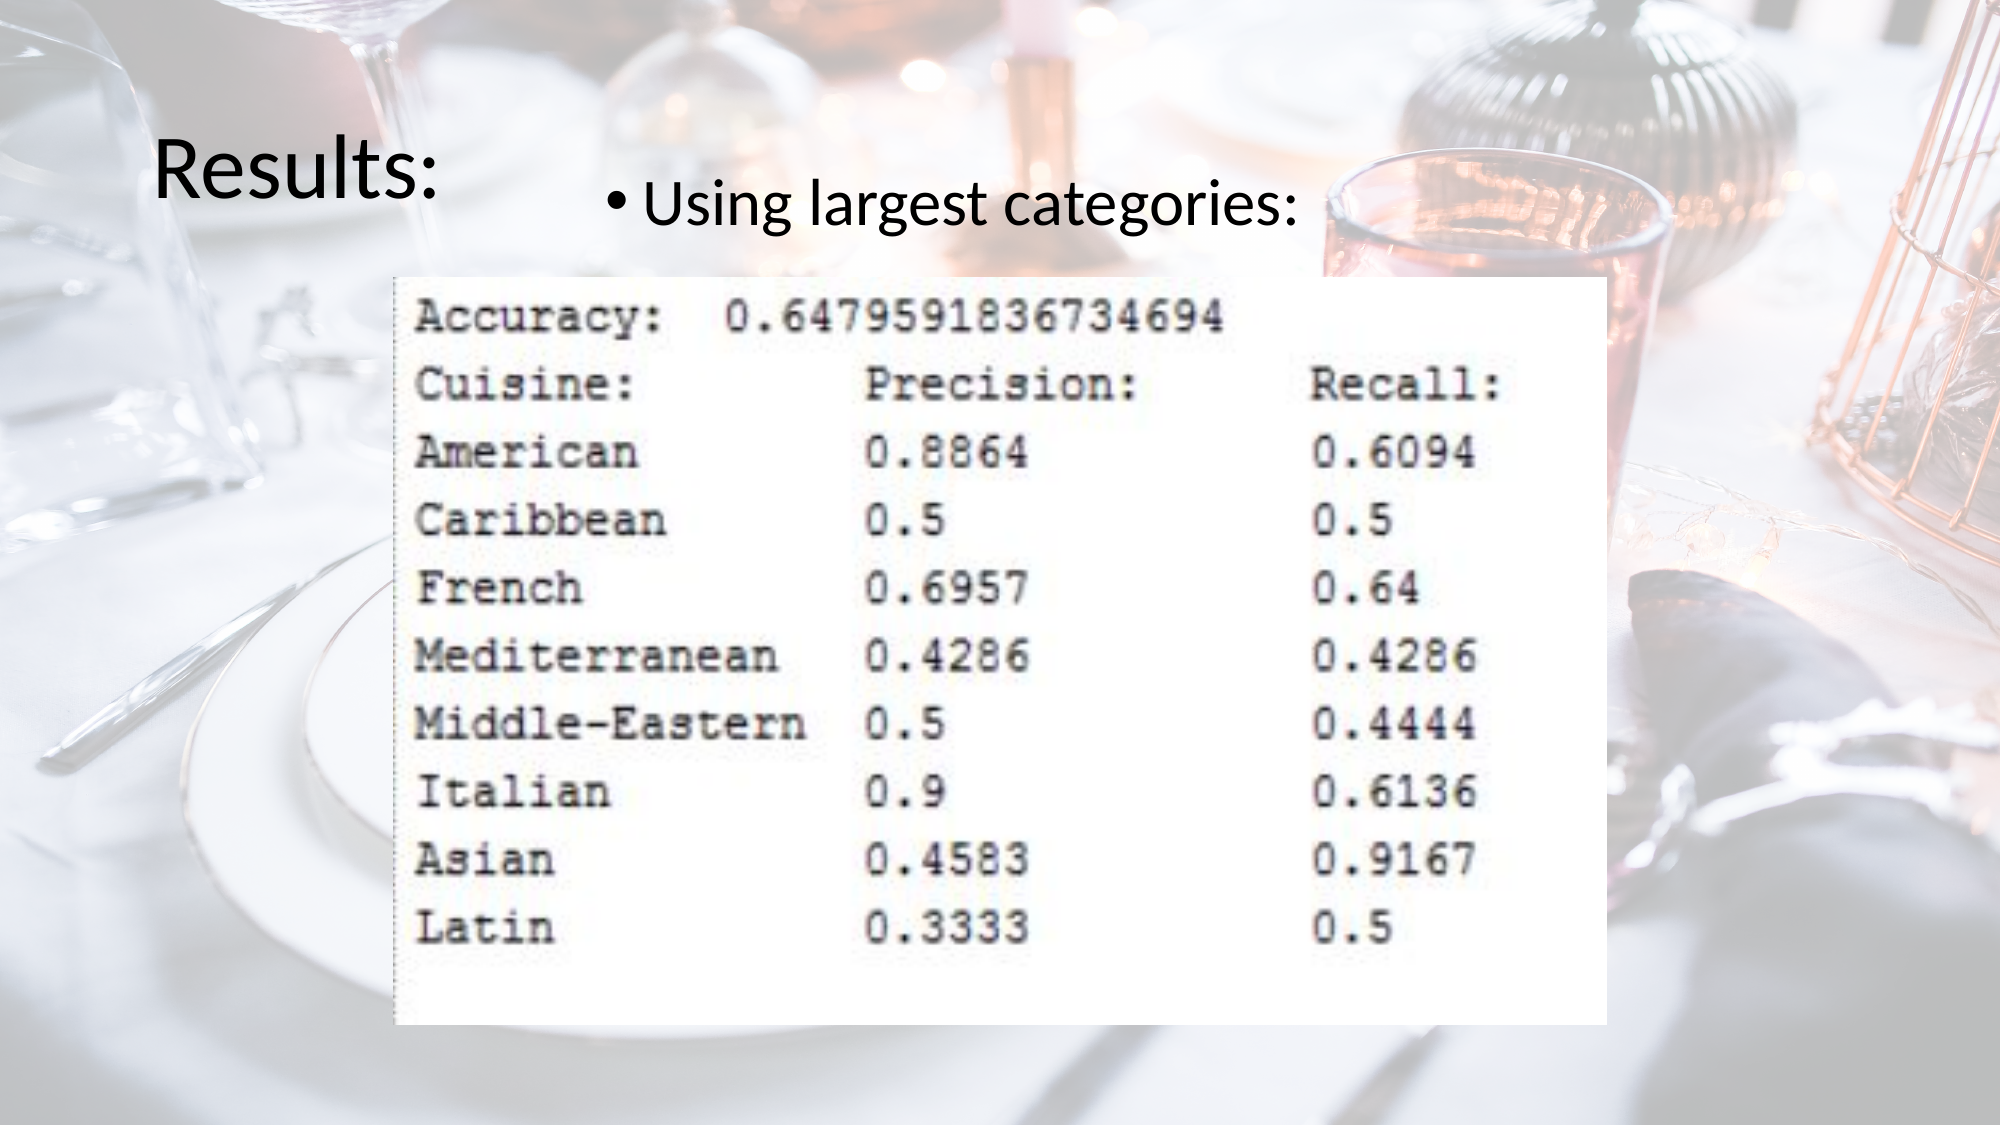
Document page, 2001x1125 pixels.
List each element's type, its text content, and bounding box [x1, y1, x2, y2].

title Results: [137, 59, 1863, 278]
list Using largest categories: [590, 160, 2000, 278]
picture [393, 277, 1607, 1025]
